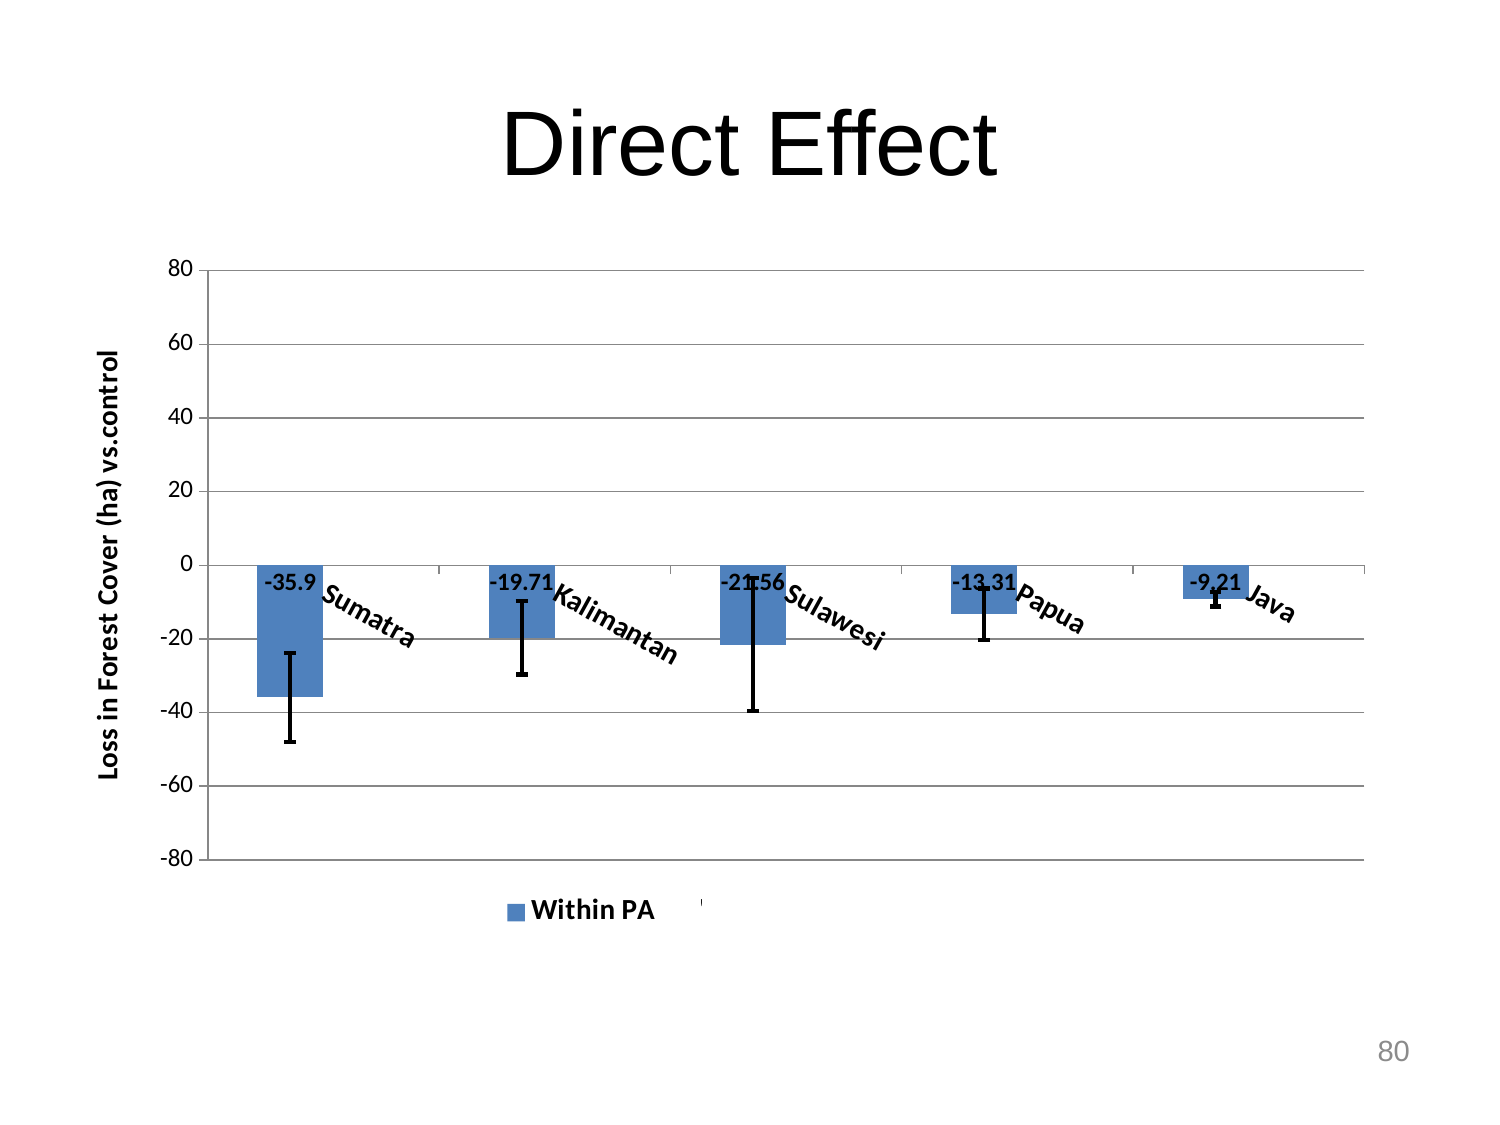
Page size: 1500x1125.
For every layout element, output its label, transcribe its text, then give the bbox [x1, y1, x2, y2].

chart [58, 232, 1376, 934]
slide_number 80 [1074, 1024, 1426, 1103]
title Direct Effect [74, 44, 1426, 233]
